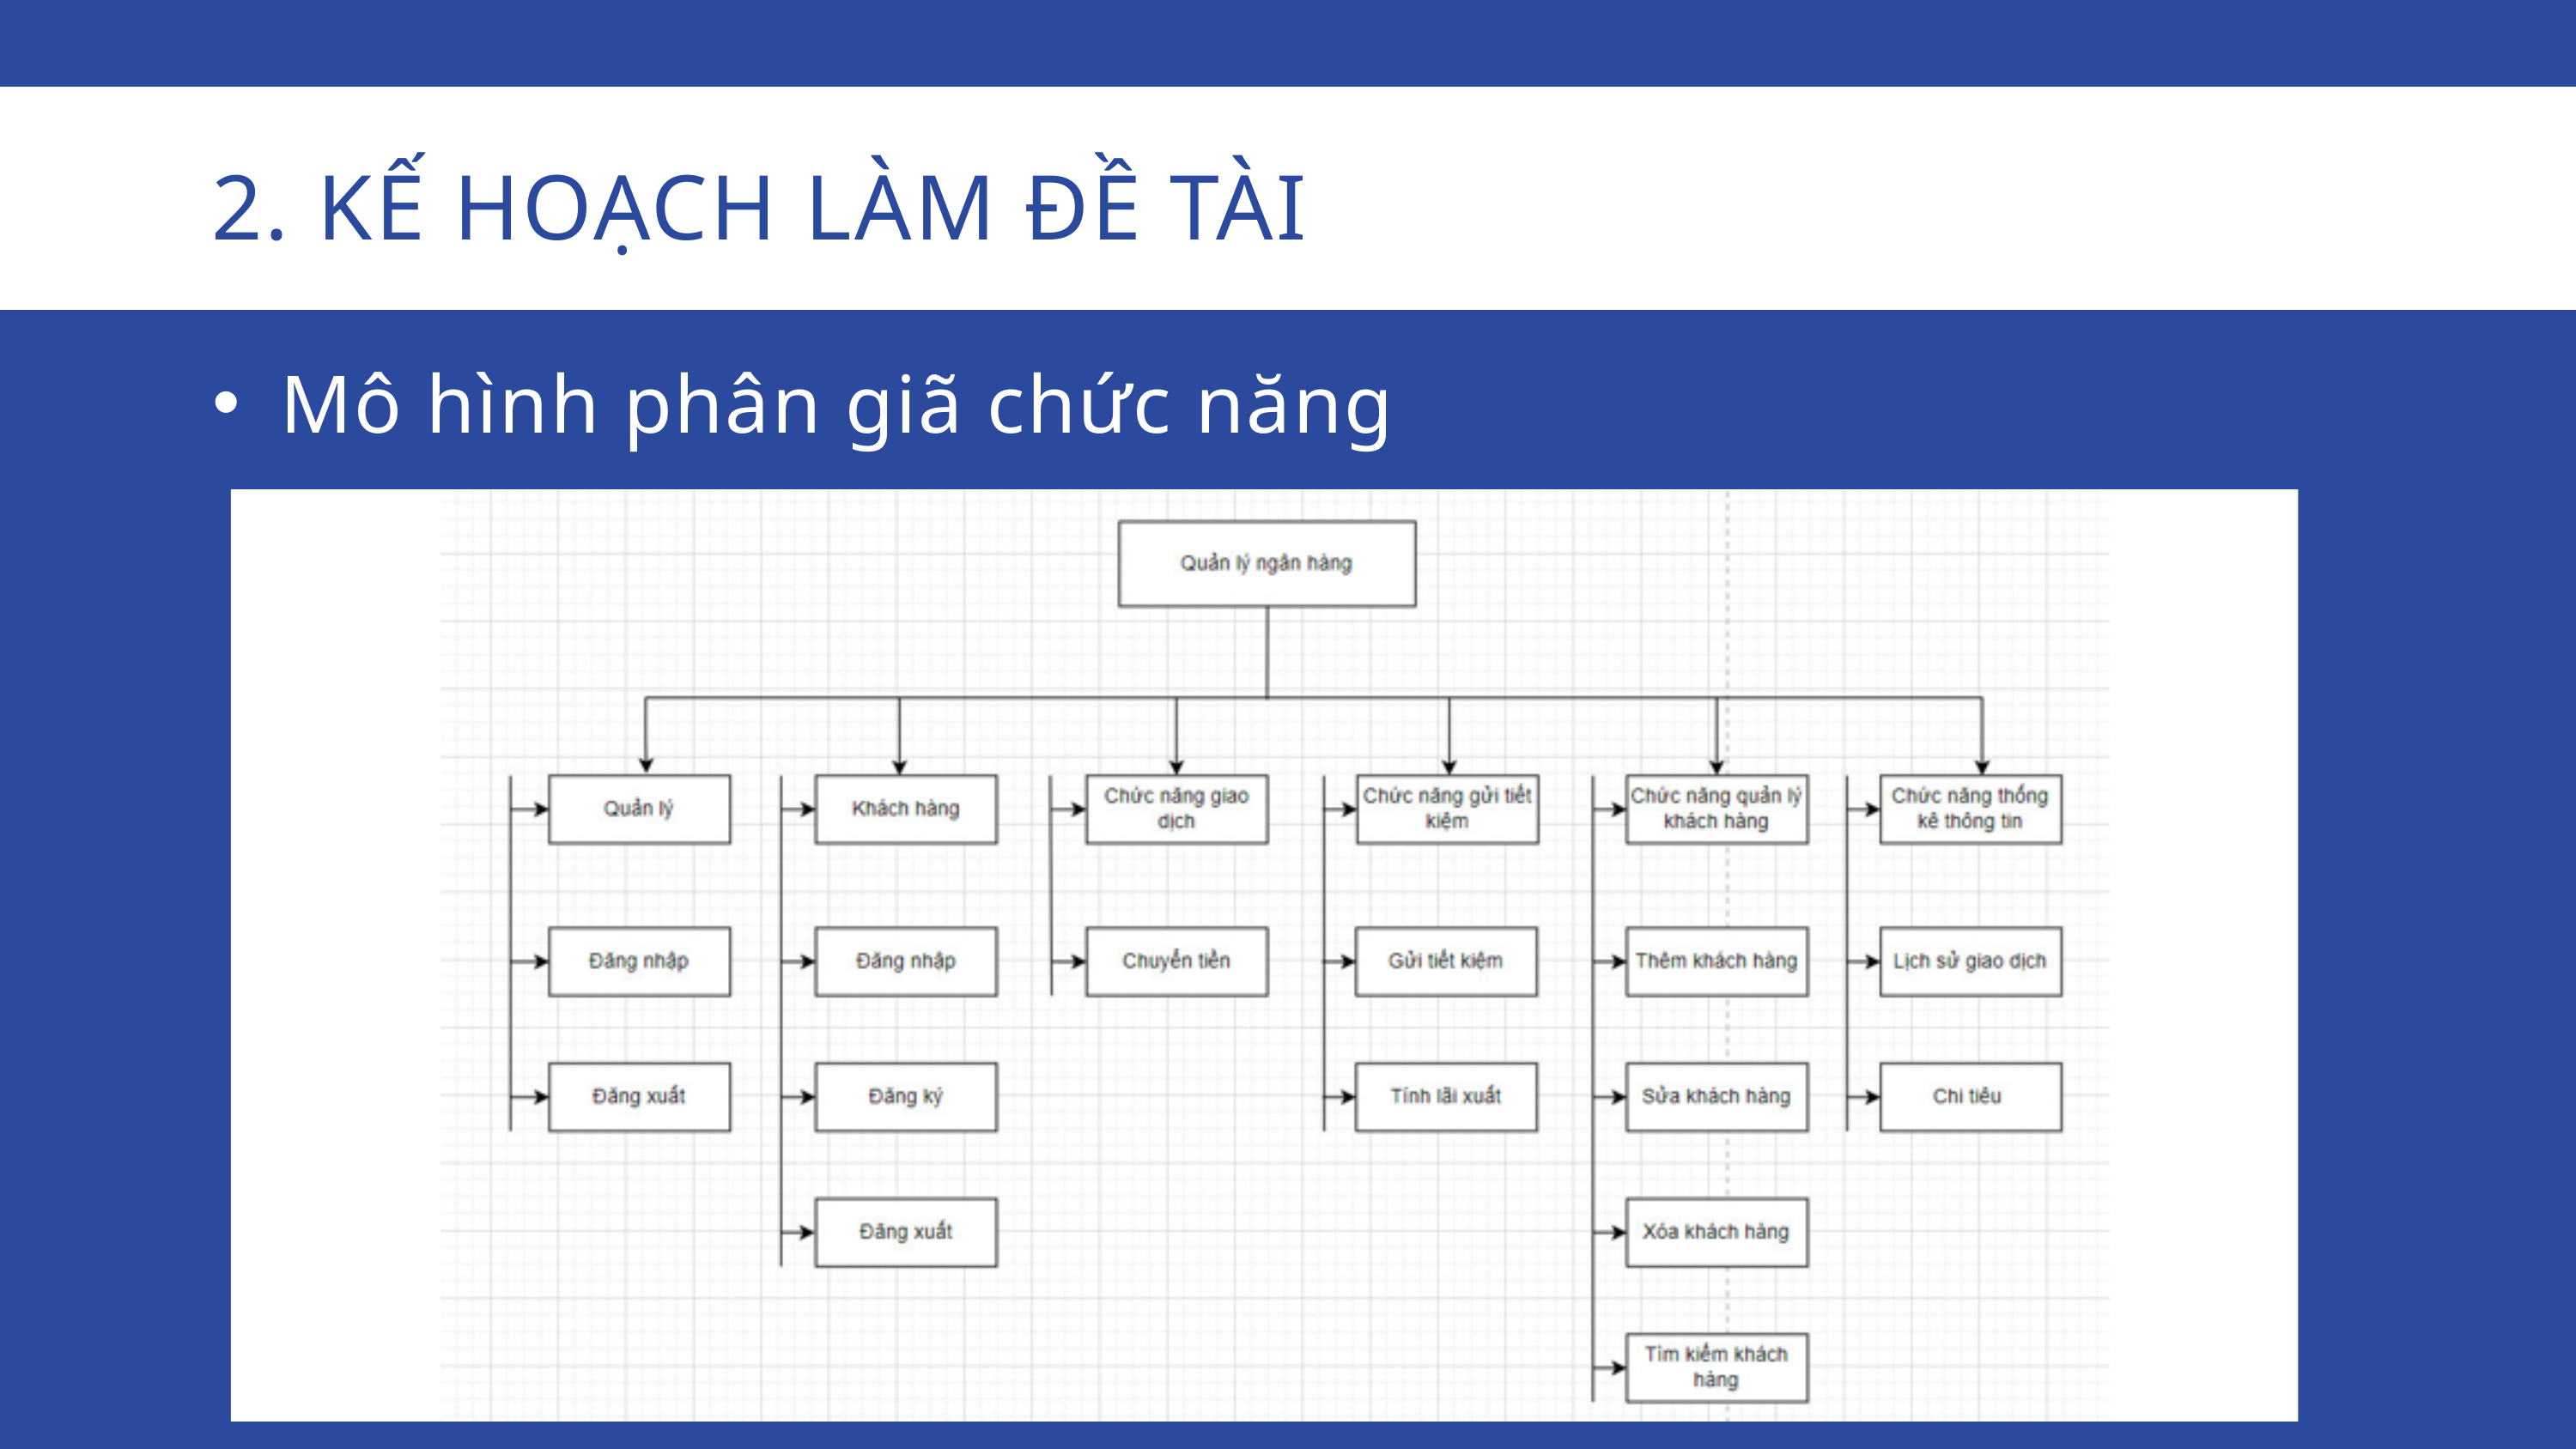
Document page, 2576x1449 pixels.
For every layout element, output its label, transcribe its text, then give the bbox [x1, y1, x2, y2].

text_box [0, 0, 2576, 88]
picture [230, 489, 2299, 1422]
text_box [0, 309, 2576, 1449]
text_box 2. KẾ HOẠCH LÀM ĐỀ TÀI [211, 123, 1845, 258]
